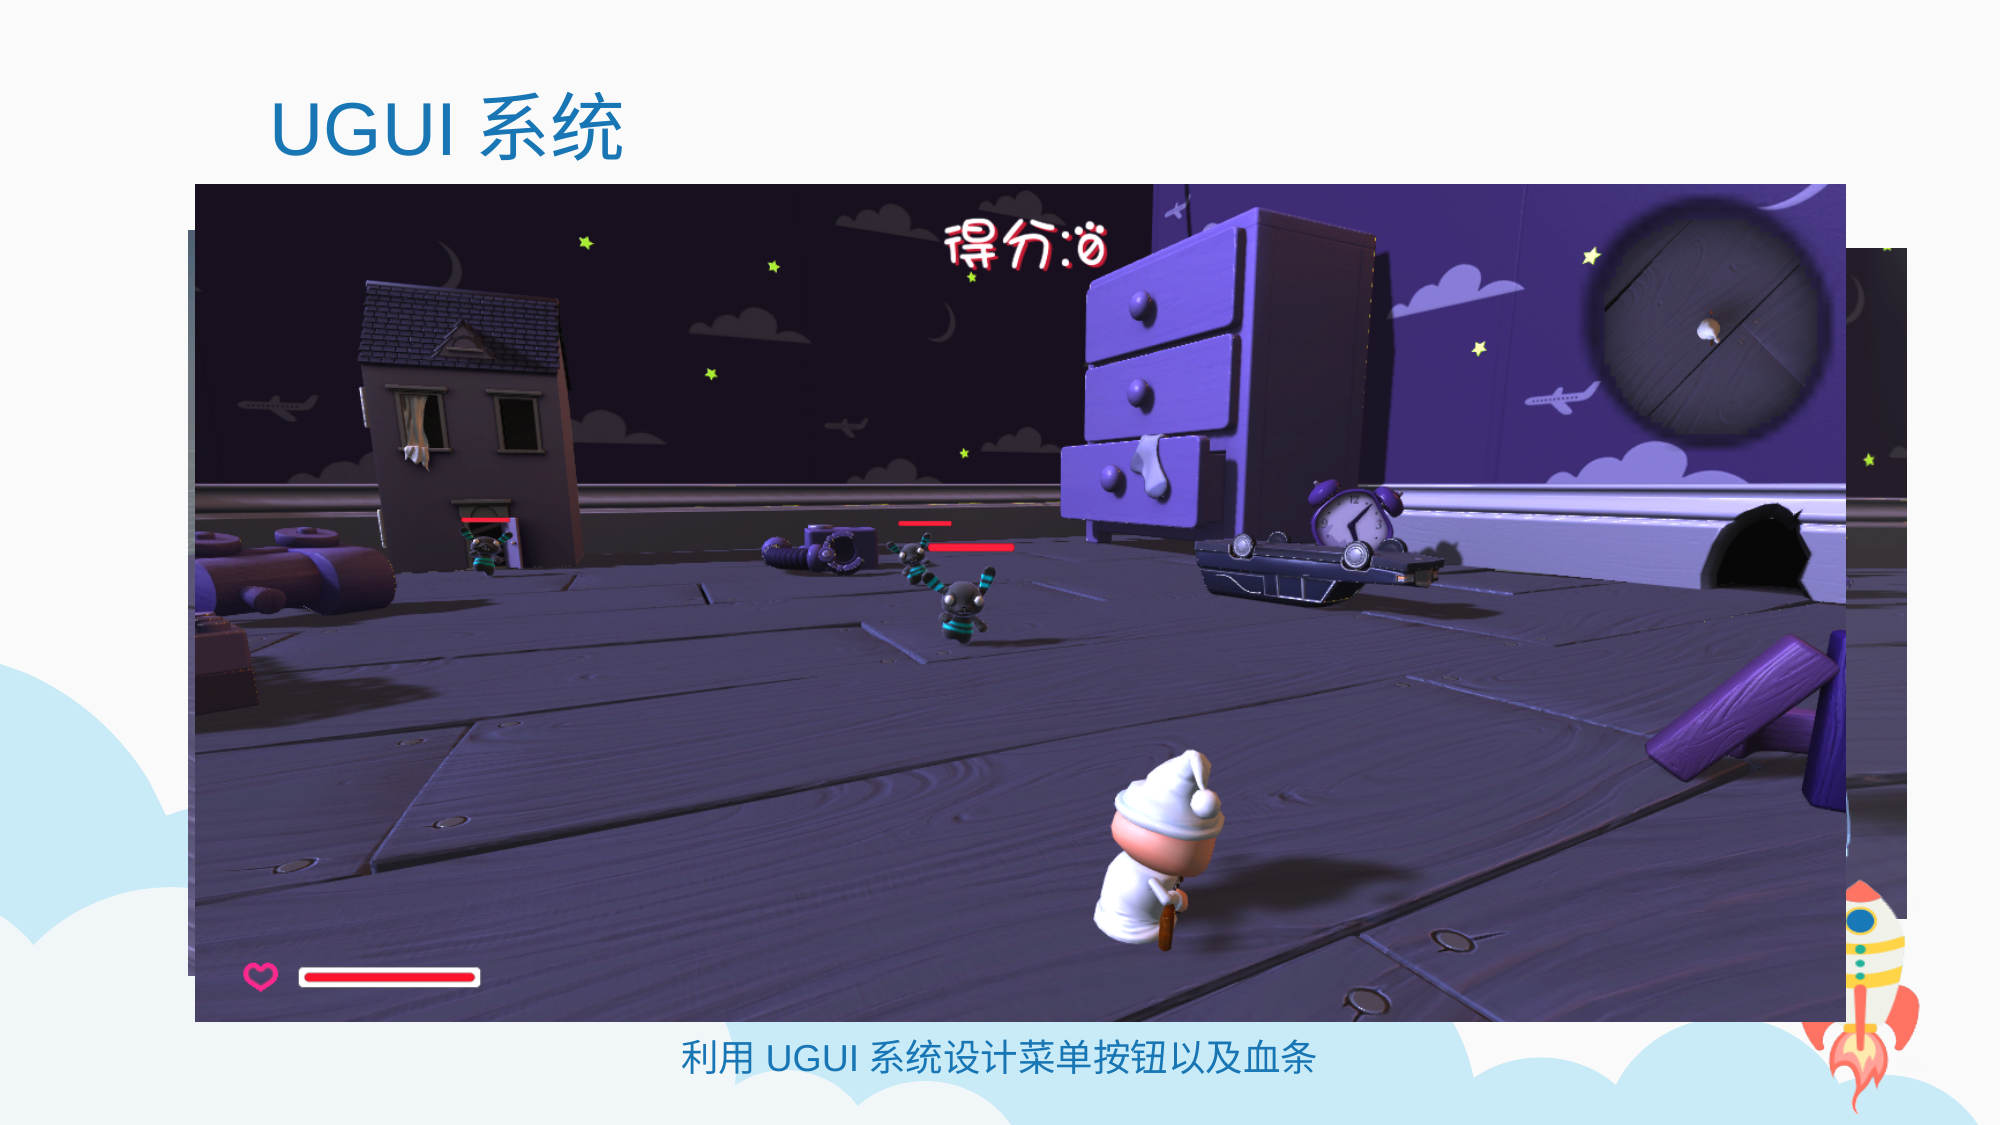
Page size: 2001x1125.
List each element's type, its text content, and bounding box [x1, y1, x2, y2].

text_box 利用UGUI系统设计菜单按钮以及血条 [254, 1022, 1745, 1106]
picture [187, 184, 1924, 1118]
text_box UGUI系统 [254, 48, 1745, 184]
